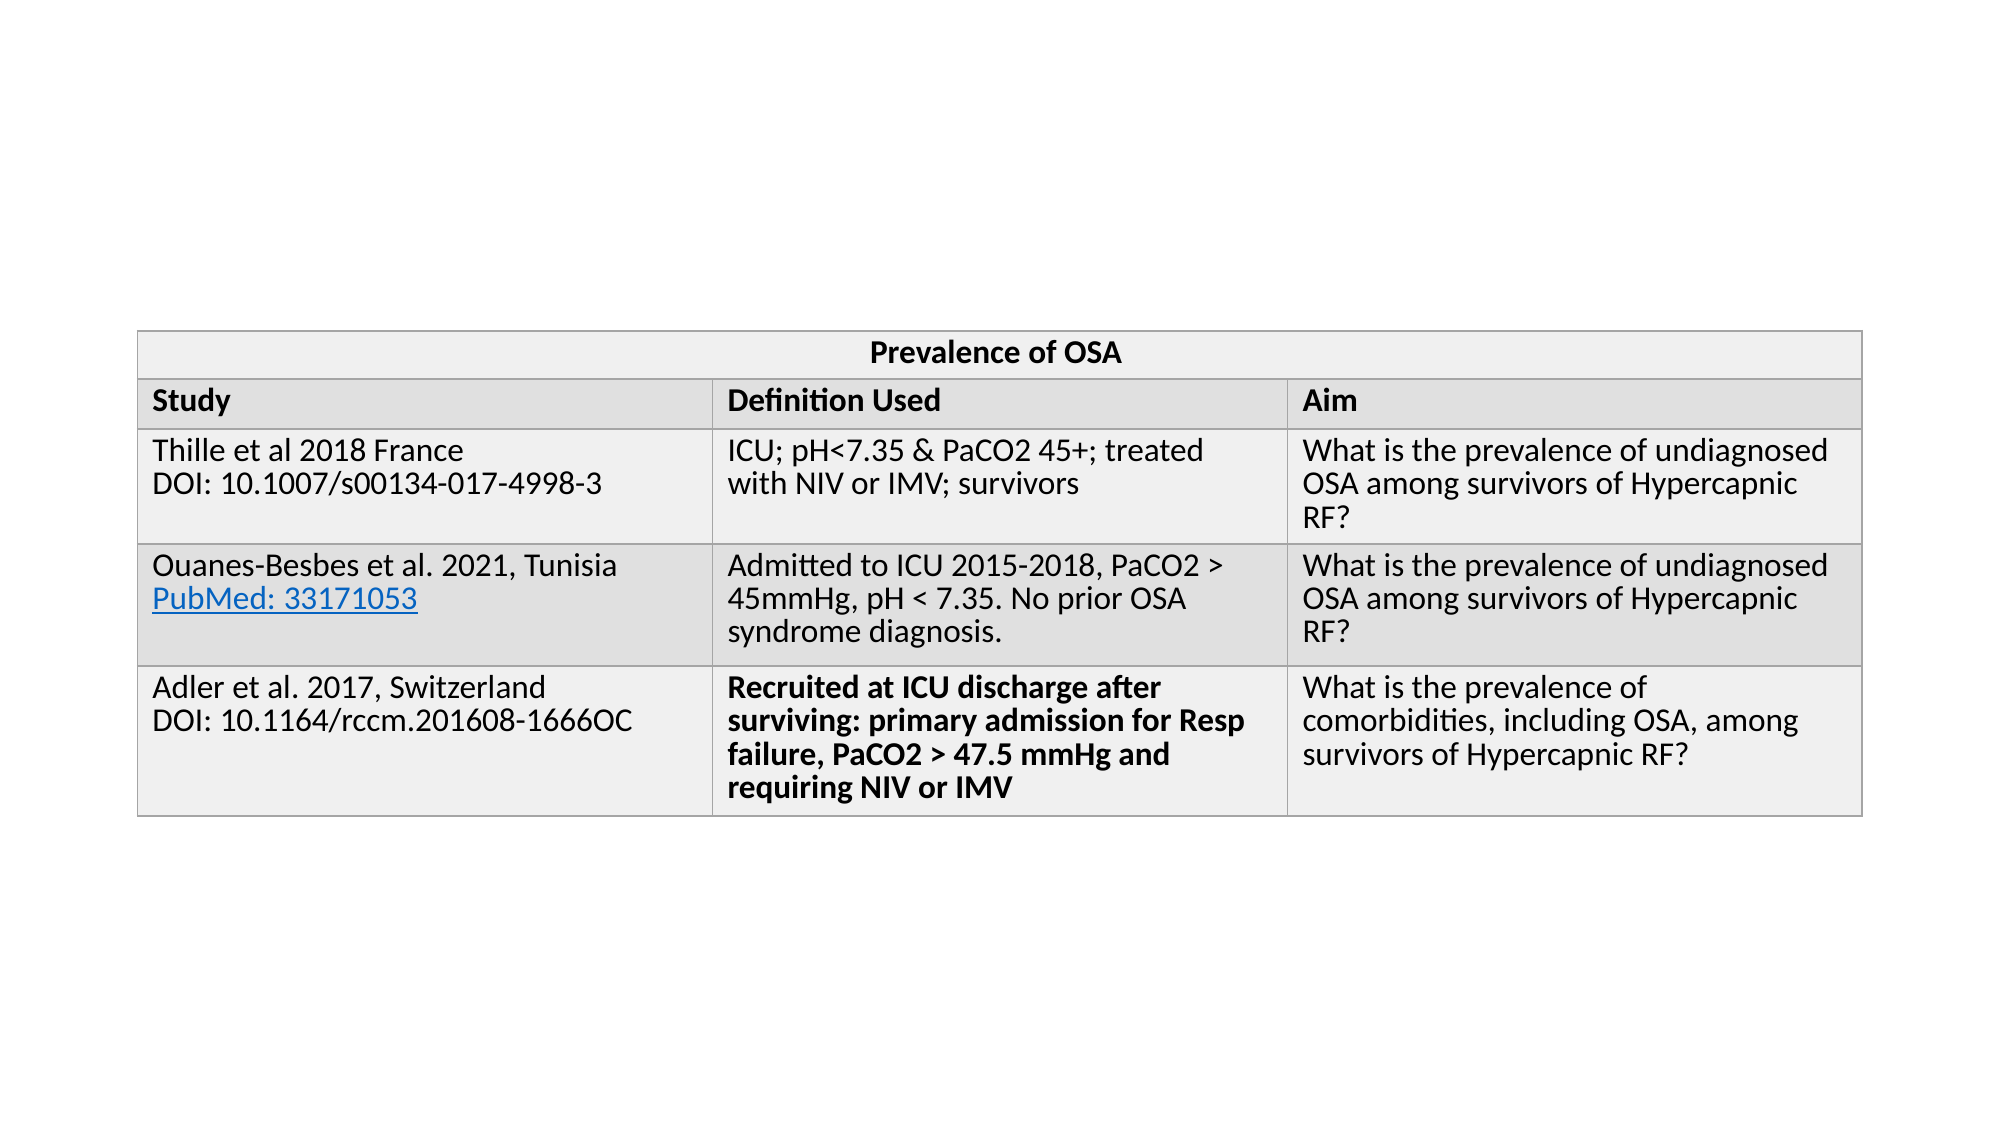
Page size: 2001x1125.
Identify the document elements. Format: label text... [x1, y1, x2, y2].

table_cell What is the prevalence of comorbidities, including OSA, among survivors of Hypercapnic RF? [1288, 667, 1861, 815]
table_cell Admitted to ICU 2015-2018, PaCO2 > 45mmHg, pH < 7.35. No prior OSA syndrome diagnosis. [713, 545, 1287, 665]
table_cell What is the prevalence of undiagnosed OSA among survivors of Hypercapnic RF? [1288, 545, 1861, 665]
table_cell Aim [1288, 380, 1861, 428]
table_cell ICU; pH<7.35 & PaCO2 45+; treated with NIV or IMV; survivors [713, 430, 1287, 543]
table_cell Thille et al 2018 France DOI: 10.1007/s00134-017-4998-3 [138, 430, 712, 543]
table_cell Definition Used [713, 380, 1287, 428]
table_cell Ouanes-Besbes et al. 2021, Tunisia PubMed: 33171053 [138, 545, 712, 665]
table_cell Adler et al. 2017, Switzerland DOI: 10.1164/rccm.201608-1666OC [138, 667, 712, 815]
table_header Prevalence of OSA [138, 332, 1861, 378]
table_cell What is the prevalence of undiagnosed OSA among survivors of Hypercapnic RF? [1288, 430, 1861, 543]
table_cell Study [138, 380, 712, 428]
table_cell Recruited at ICU discharge after surviving: primary admission for Resp failure, PaCO2 > 47.5 mmHg and requiring NIV or IMV [713, 667, 1287, 815]
